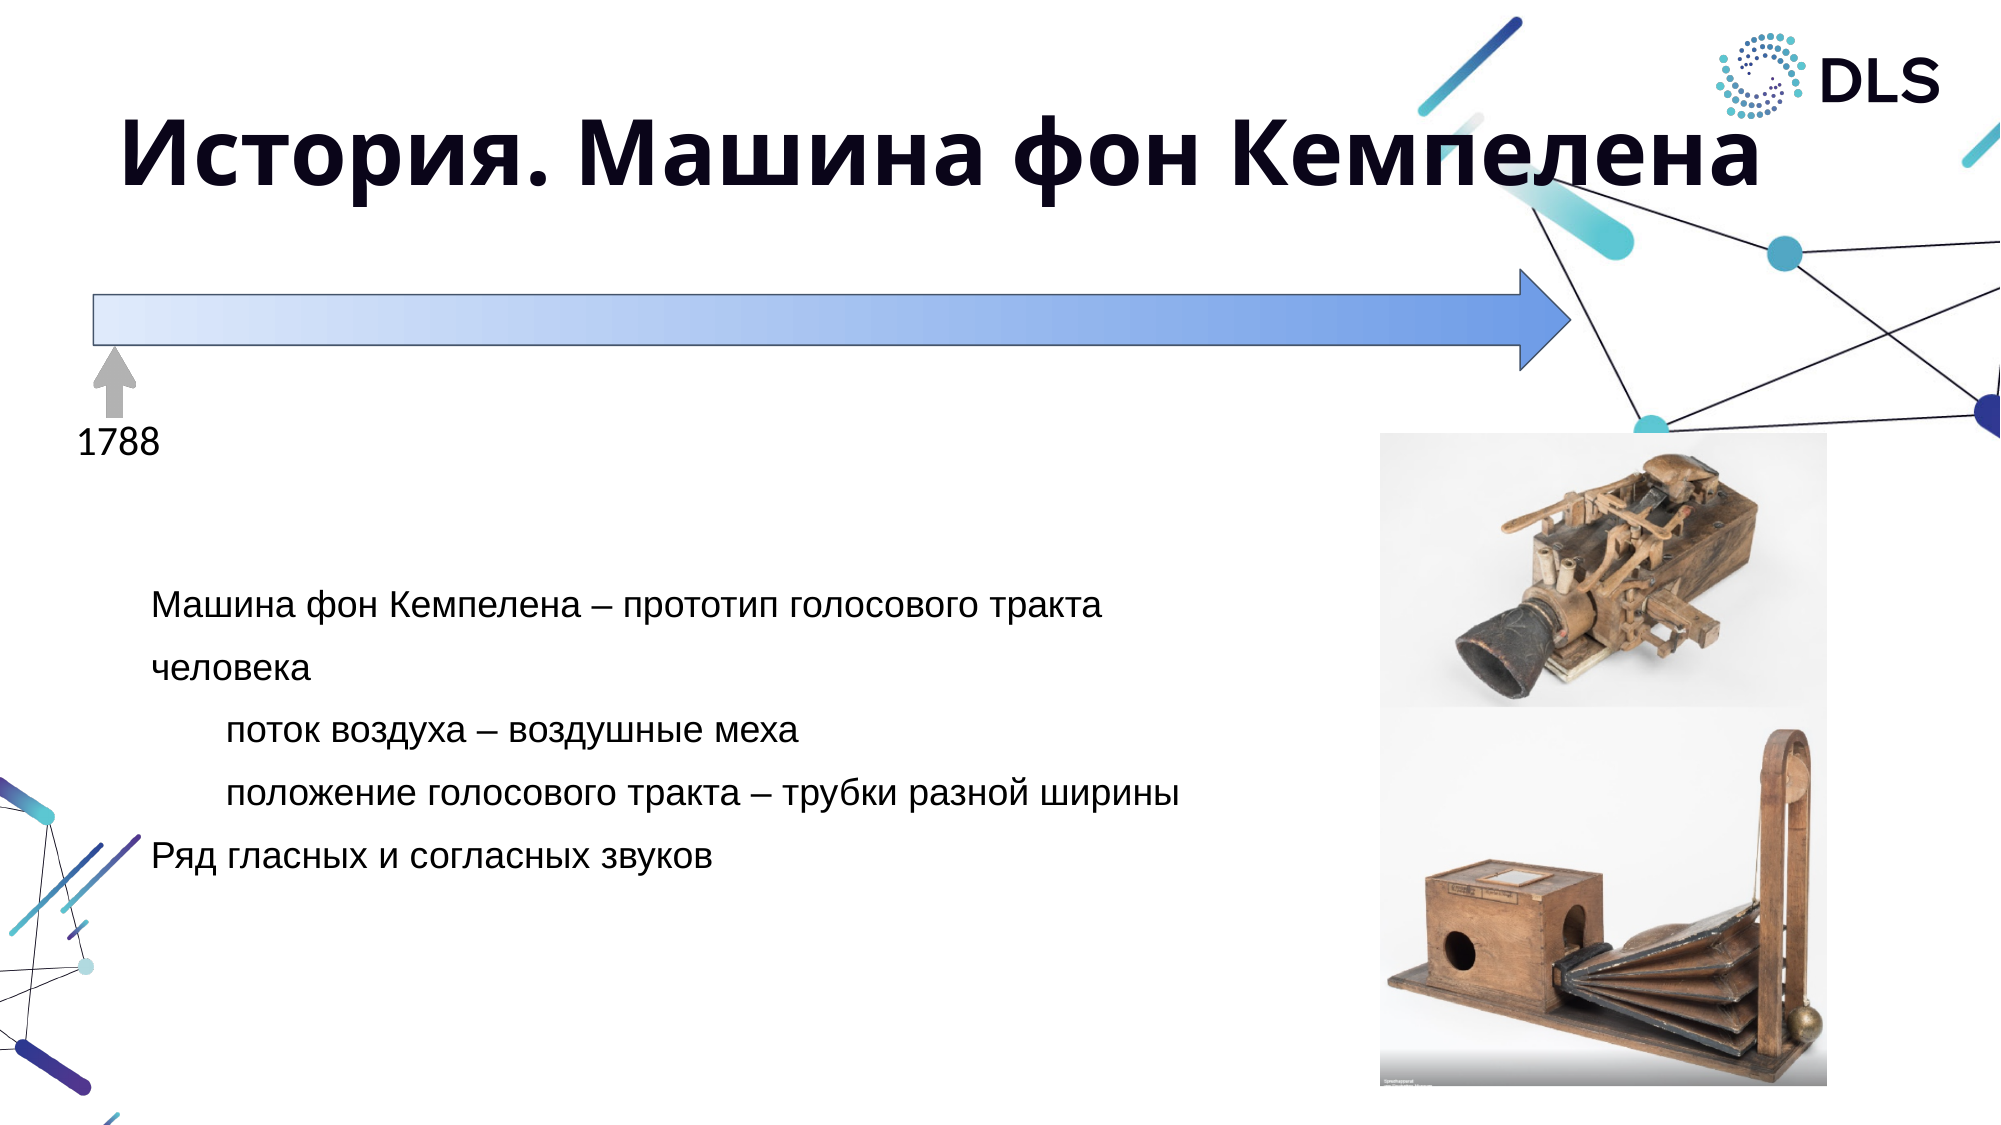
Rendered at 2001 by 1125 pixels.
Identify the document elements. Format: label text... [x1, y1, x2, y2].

text_box [93, 269, 1571, 371]
list Машина фон Кемпелена – прототип голосового тракта человека поток воздуха – воздушные меха положение голосового тракта – трубки разной ширины Ряд гласных и согласных звуков [135, 554, 1244, 935]
picture [0, 0, 2000, 1125]
list 1788 [60, 412, 211, 469]
title История. Машина фон Кемпелена [102, 42, 1787, 261]
